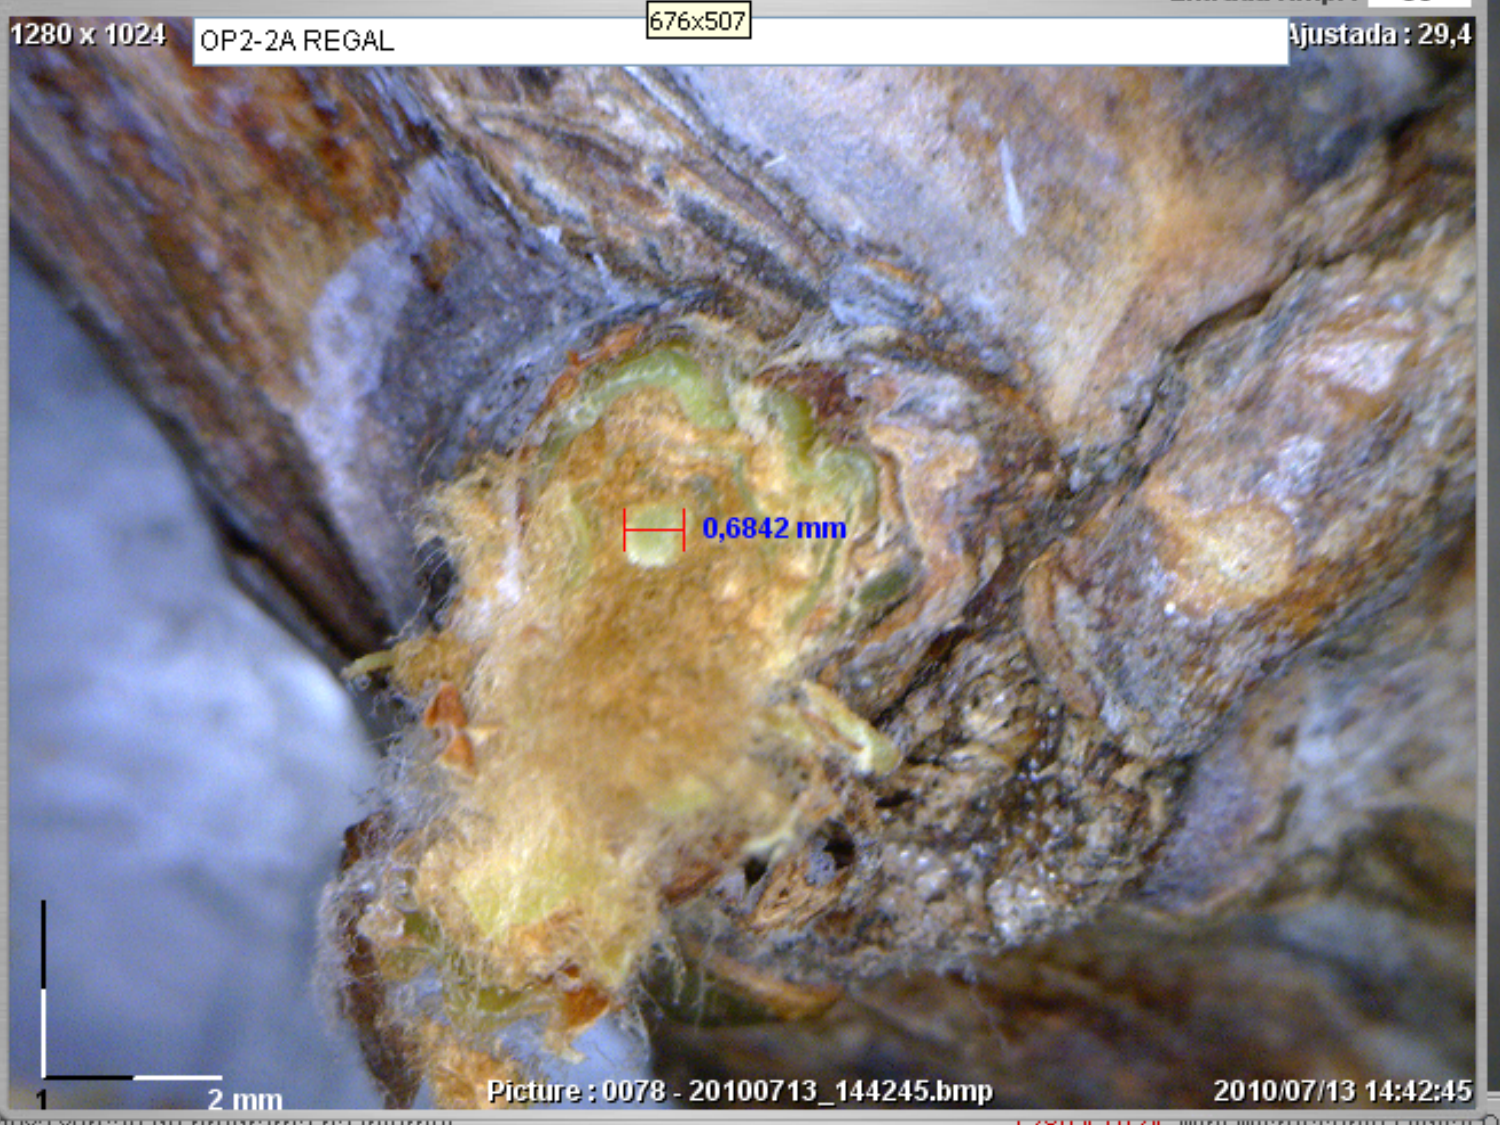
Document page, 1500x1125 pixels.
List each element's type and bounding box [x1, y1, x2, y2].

list [0, 0, 1500, 1125]
